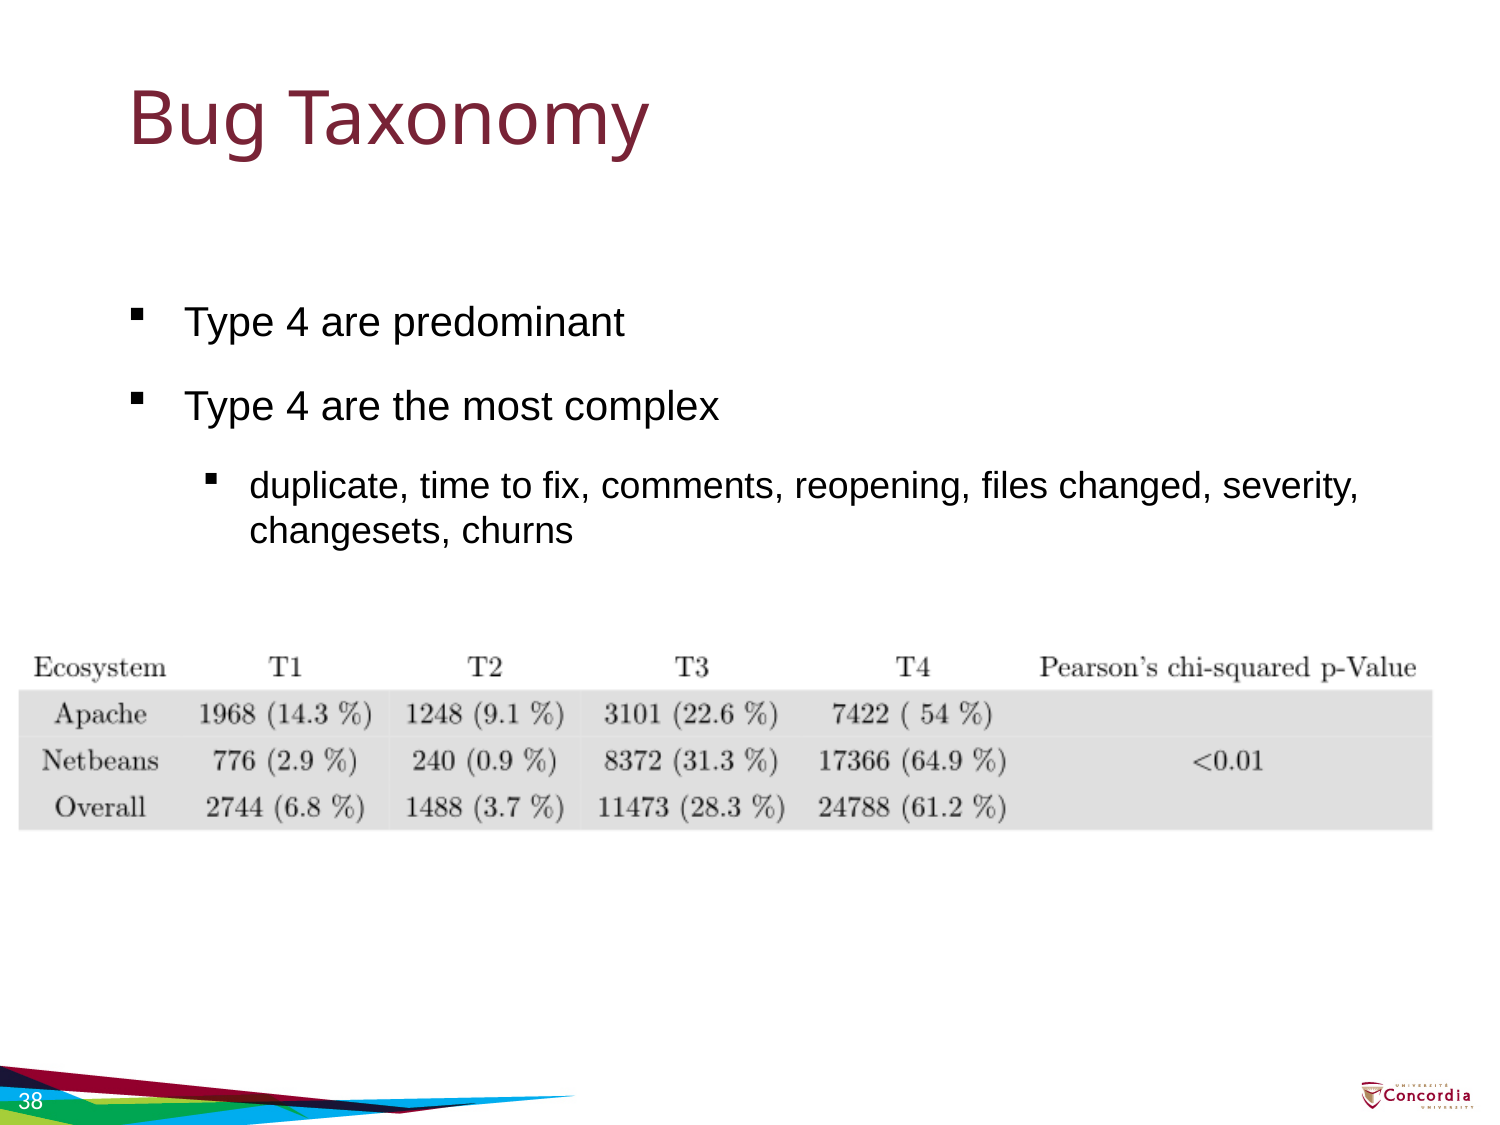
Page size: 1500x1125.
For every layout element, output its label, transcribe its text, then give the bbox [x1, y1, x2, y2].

title Bug Taxonomy [112, 62, 1388, 250]
list Type 4 are predominant Type 4 are the most complex duplicate, time to fix, comments, reopening, files changed, severity, changesets, churns [112, 287, 1388, 425]
slide_number 38 [2, 1074, 78, 1125]
picture [0, 0, 1500, 1125]
